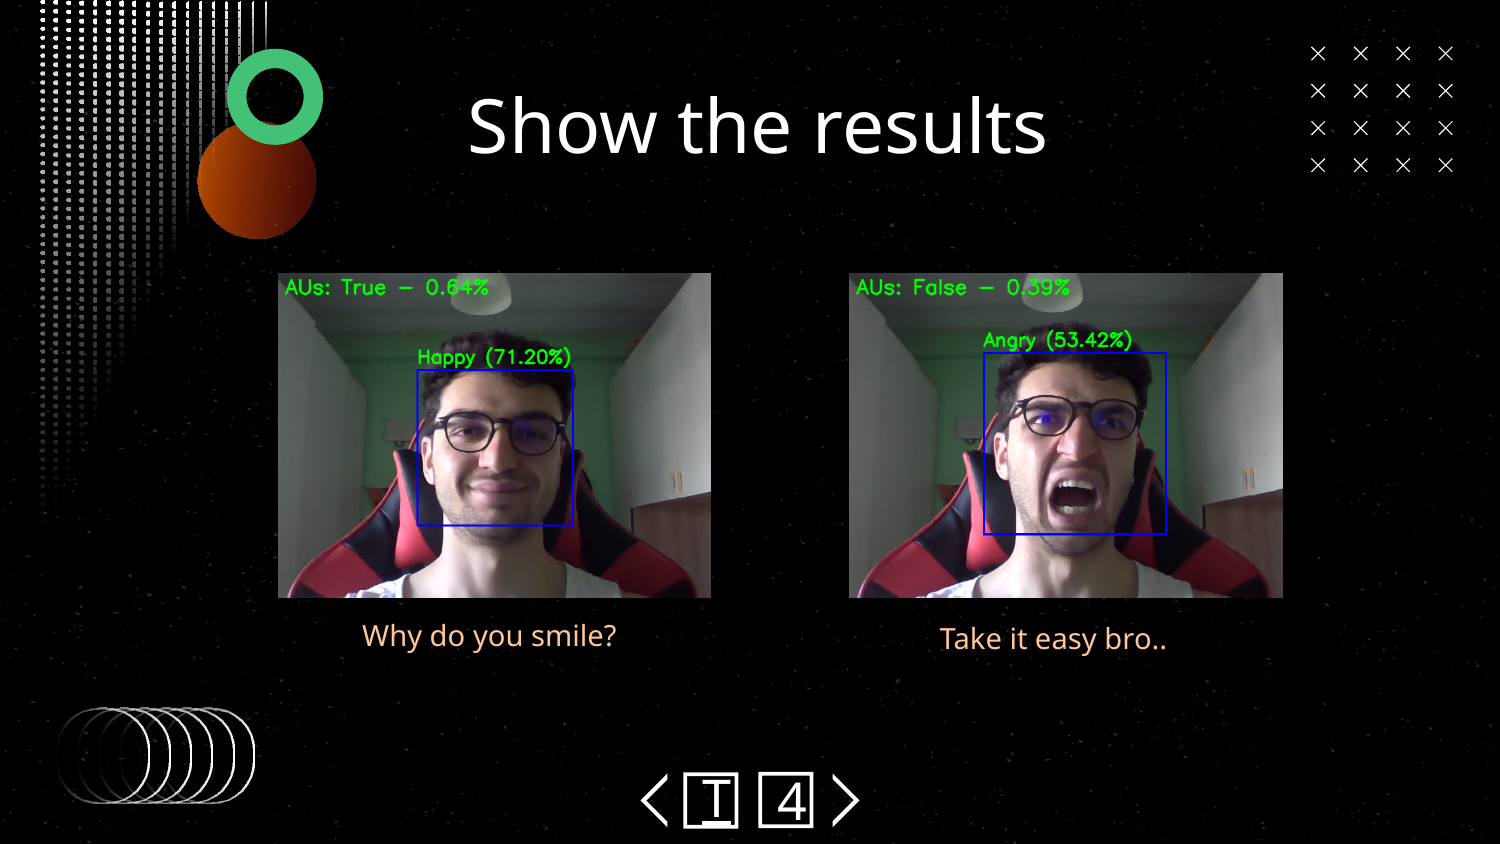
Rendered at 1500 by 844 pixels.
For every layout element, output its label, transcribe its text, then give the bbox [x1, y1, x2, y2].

picture [278, 273, 712, 598]
title Show the results [435, 84, 1082, 163]
text_box Take it easy bro.. [859, 607, 1248, 685]
text_box [832, 773, 860, 828]
picture [848, 273, 1283, 598]
text_box Why do you smile? [295, 607, 684, 682]
text_box 4 [758, 771, 814, 829]
text_box T [683, 772, 739, 829]
text_box [640, 773, 668, 828]
